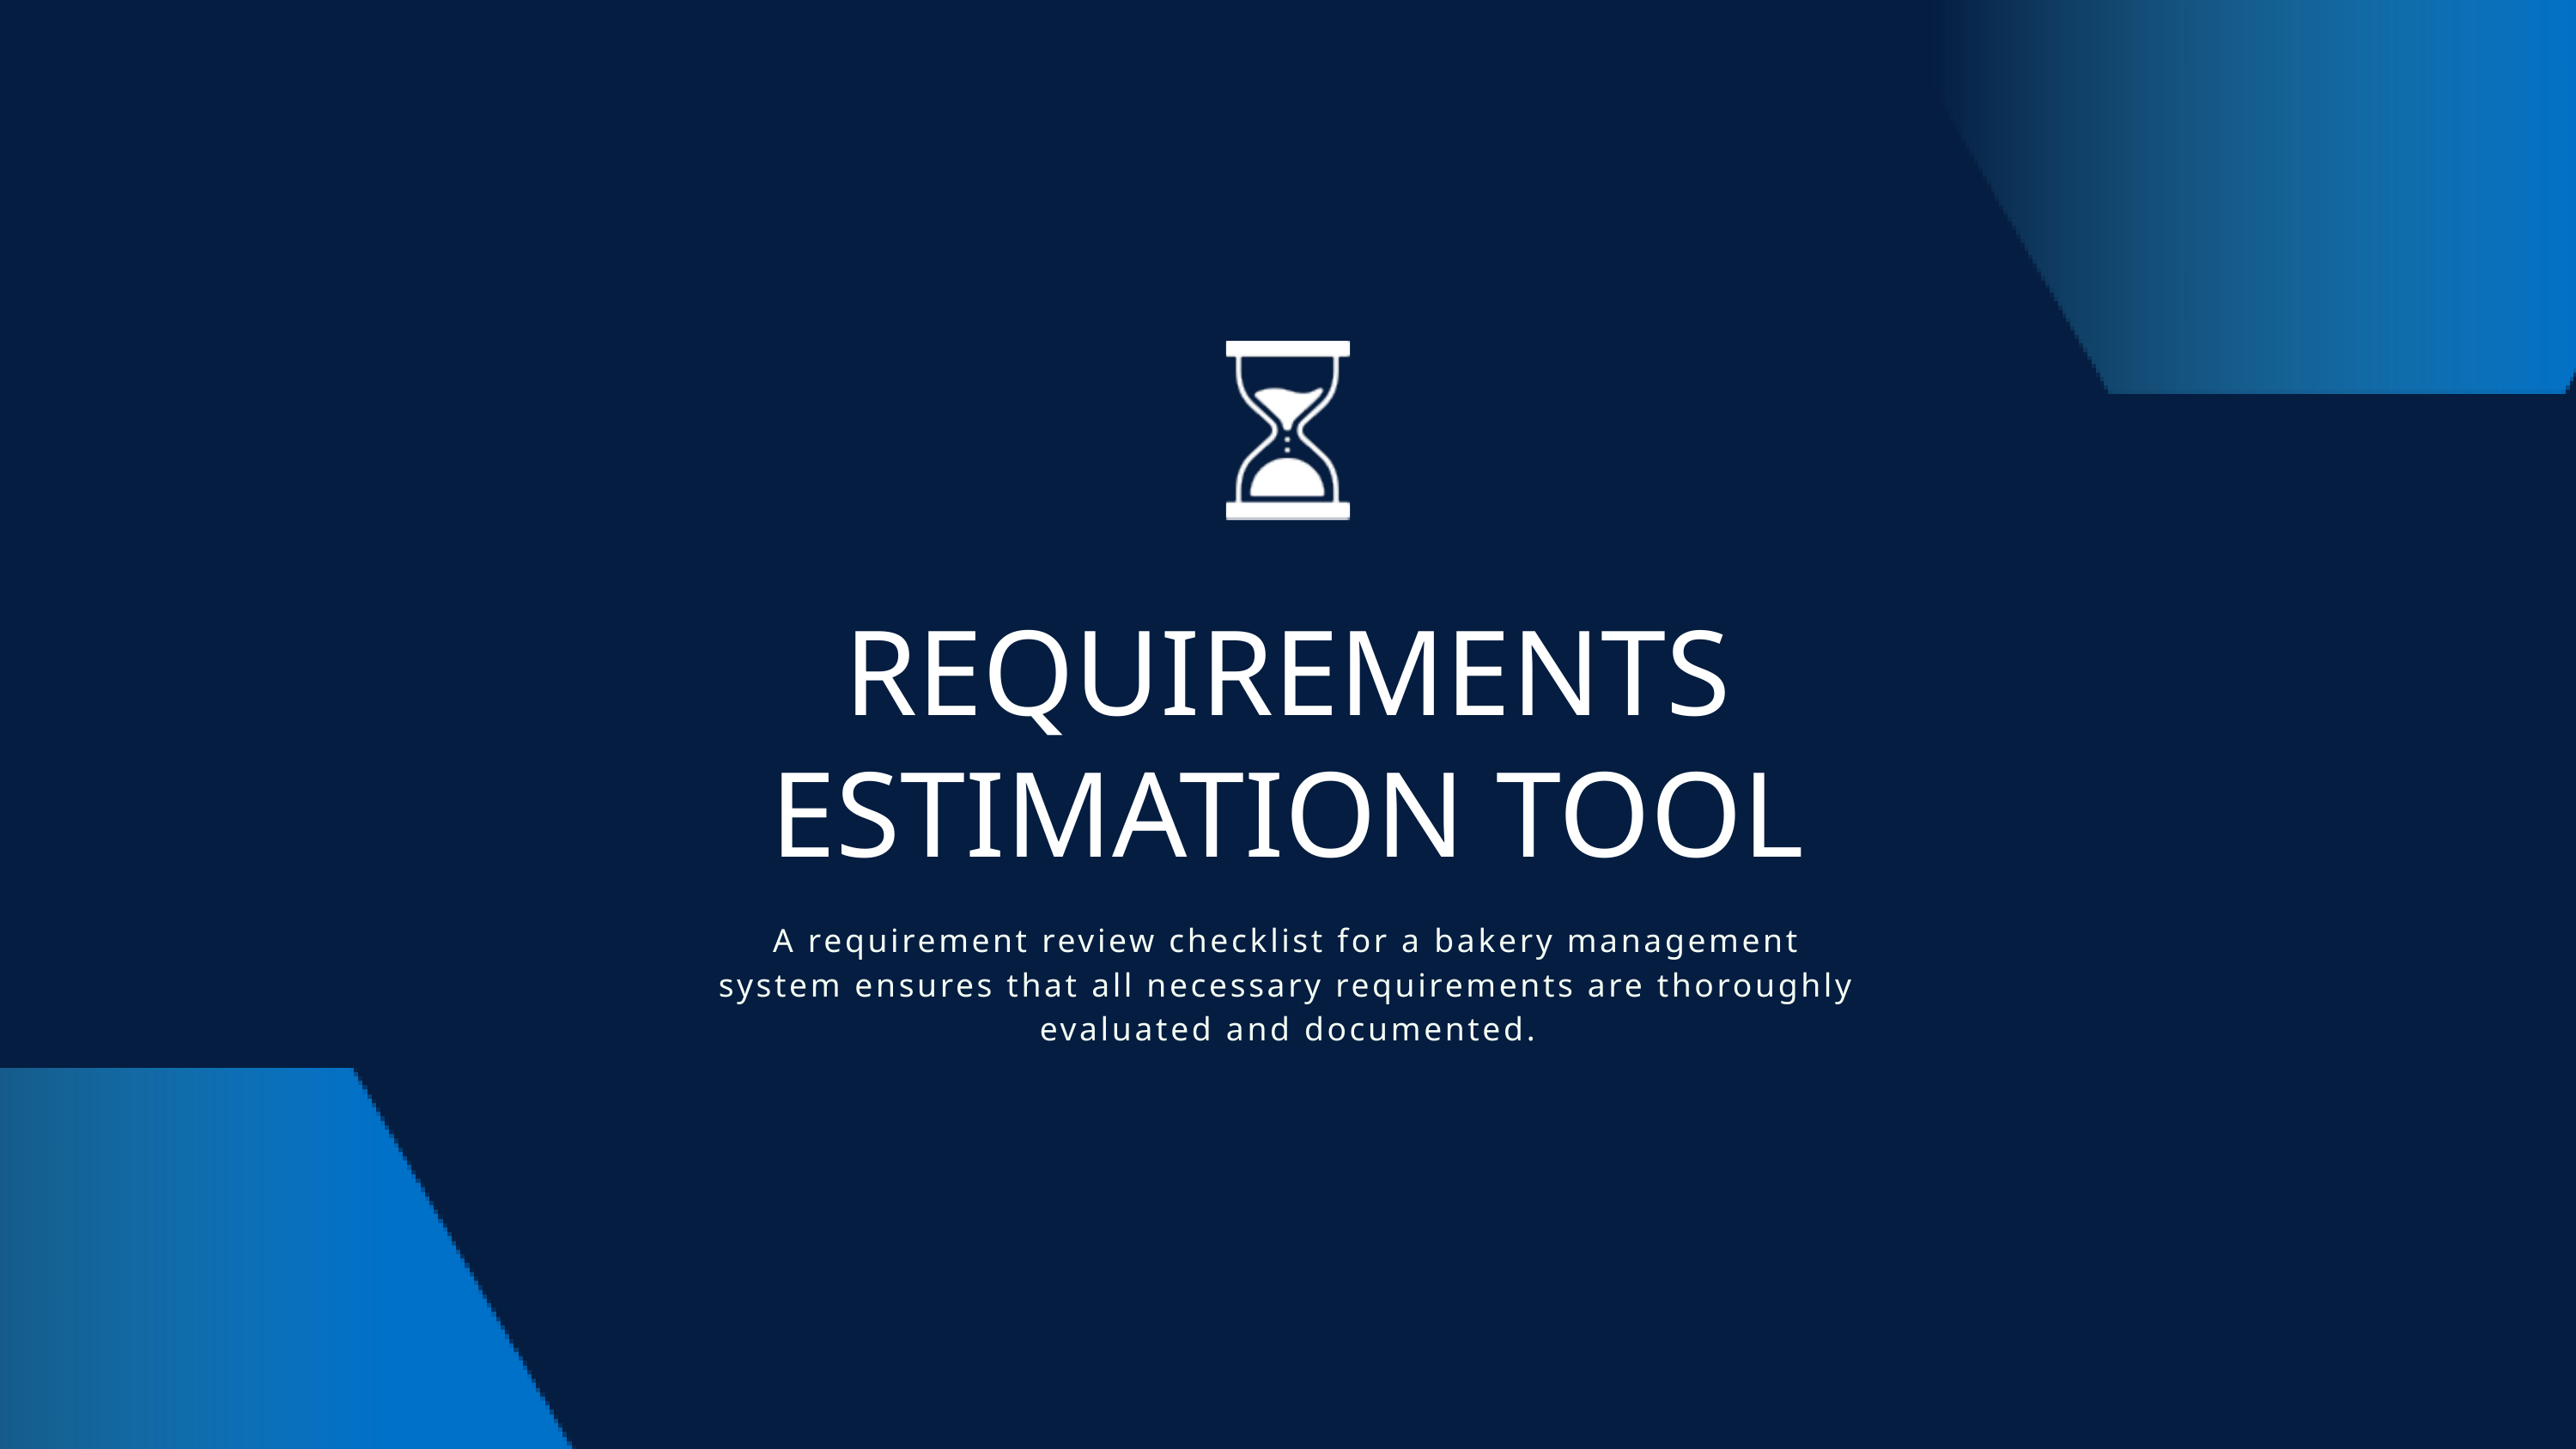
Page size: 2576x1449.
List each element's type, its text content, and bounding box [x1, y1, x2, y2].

text_box REQUIREMENTS ESTIMATION TOOL [499, 598, 2077, 881]
text_box [1882, 0, 2576, 395]
text_box [0, 1068, 594, 1449]
text_box A requirement review checklist for a bakery management system ensures that all necessary requirements are thoroughly evaluated and documented. [716, 914, 1860, 1048]
text_box [1225, 341, 1351, 521]
